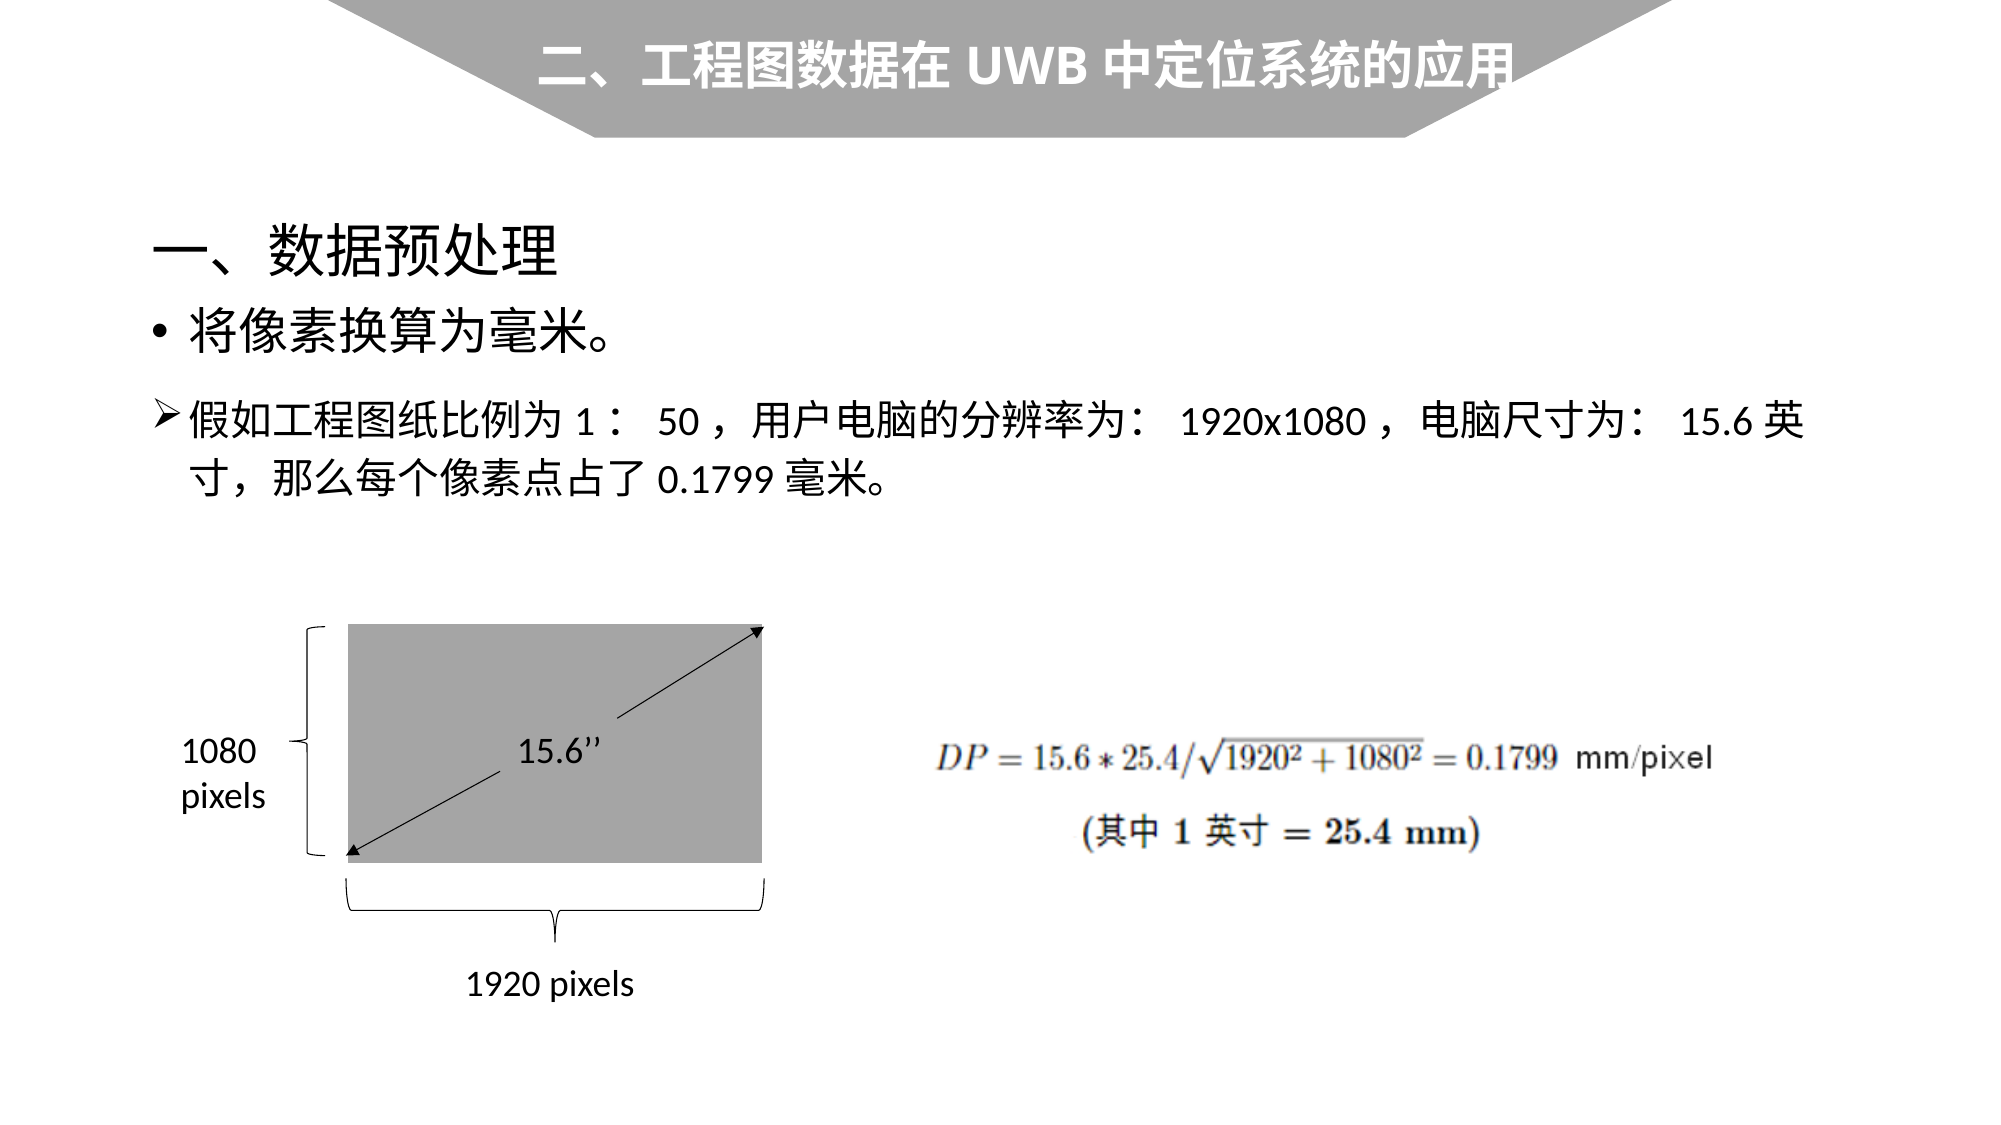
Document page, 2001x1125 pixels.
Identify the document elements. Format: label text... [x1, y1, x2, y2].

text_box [325, 0, 1675, 153]
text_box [165, 622, 764, 1013]
list 一、数据预处理 将像素换算为毫米。 假如工程图纸比例为1：50，用户电脑的分辨率为：1920x1080，电脑尺寸为：15.6英寸，那么每个像素点占了0.1799毫米。 [135, 214, 1833, 516]
picture [913, 687, 1729, 879]
